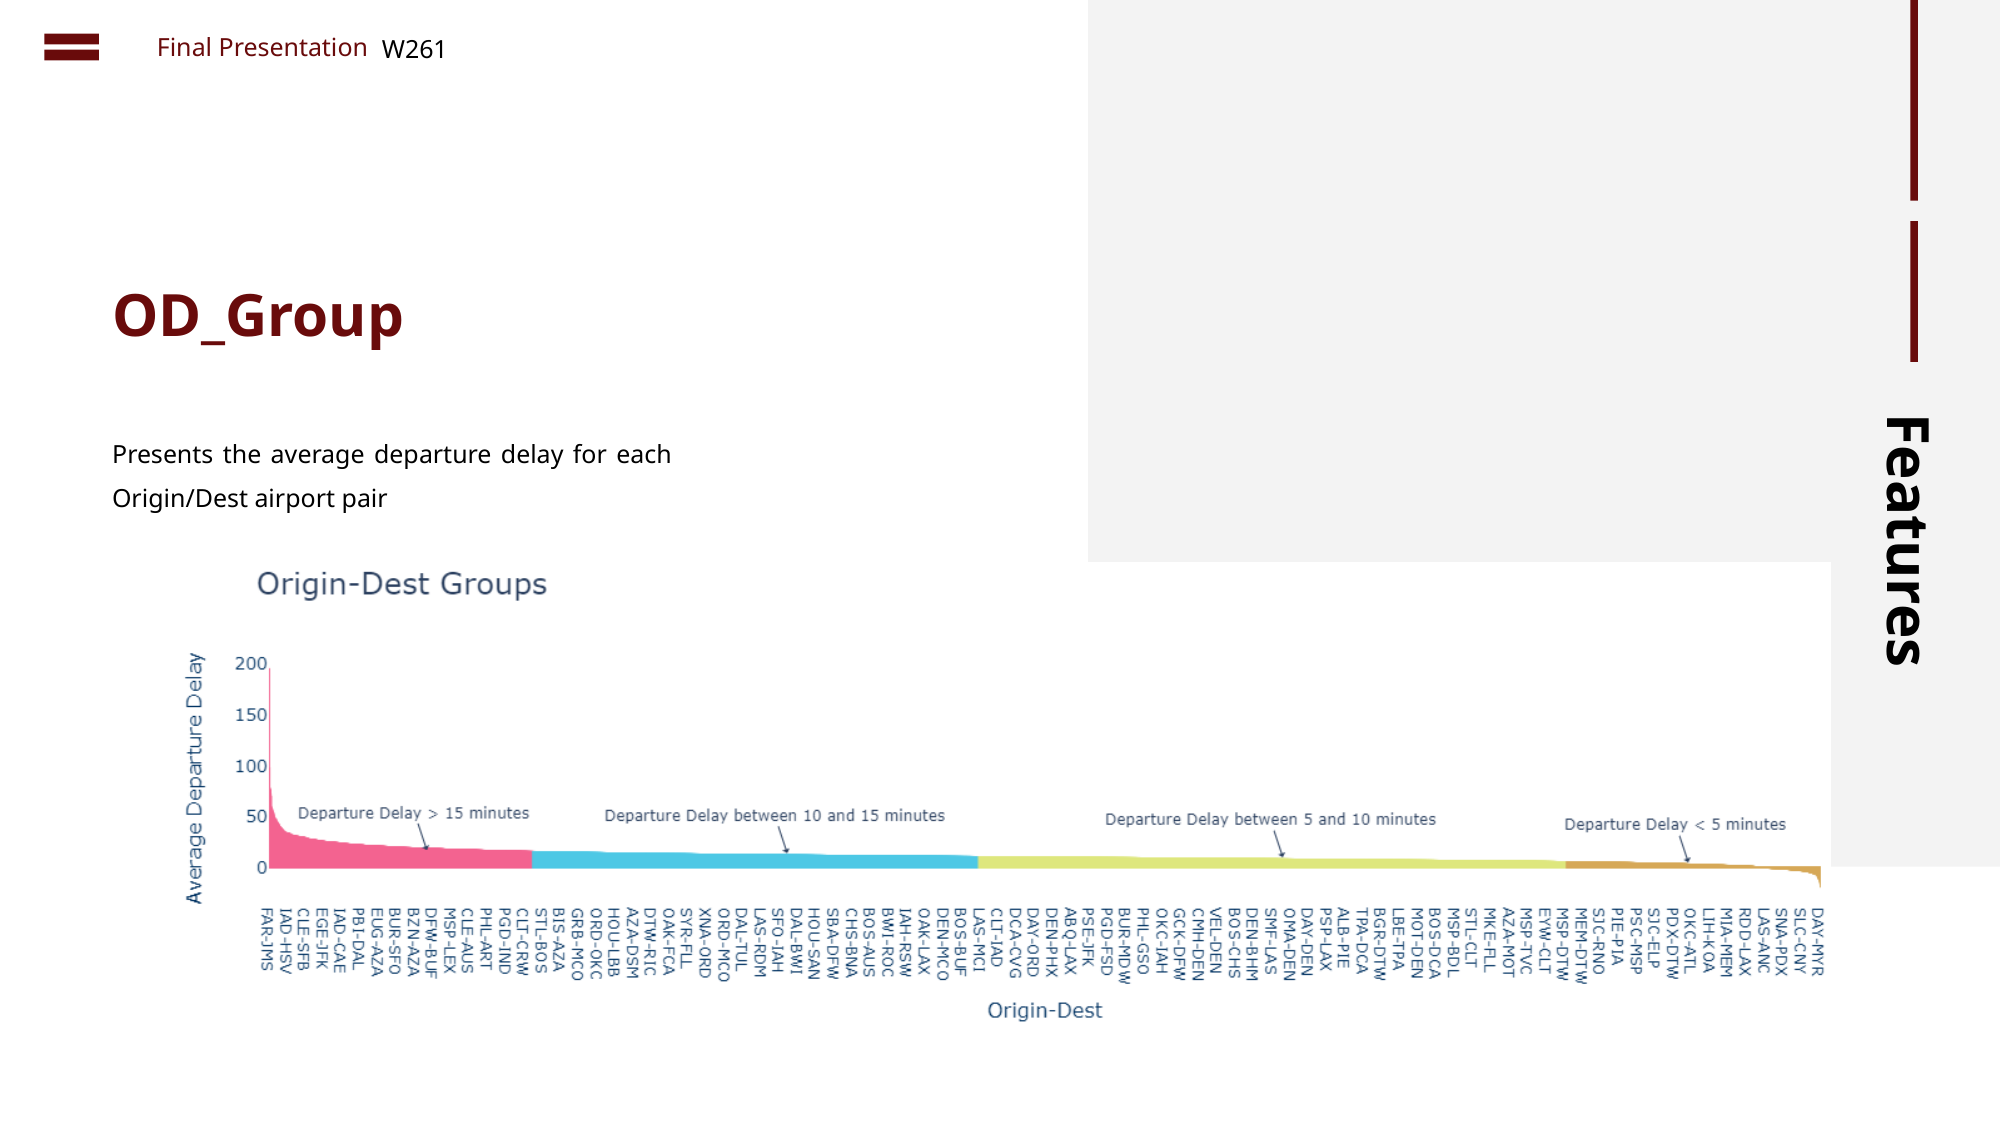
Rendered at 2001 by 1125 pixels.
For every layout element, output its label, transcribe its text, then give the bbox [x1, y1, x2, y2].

picture [169, 562, 1831, 1029]
text_box W261 [366, 25, 463, 71]
text_box Presents the average departure delay for each Origin/Dest airport pair [97, 415, 688, 566]
text_box Final Presentation [142, 24, 384, 69]
text_box Features [1868, 398, 1954, 877]
text_box [43, 33, 100, 45]
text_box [1910, 0, 1918, 362]
text_box OD_Group [97, 270, 762, 355]
text_box [43, 49, 100, 61]
